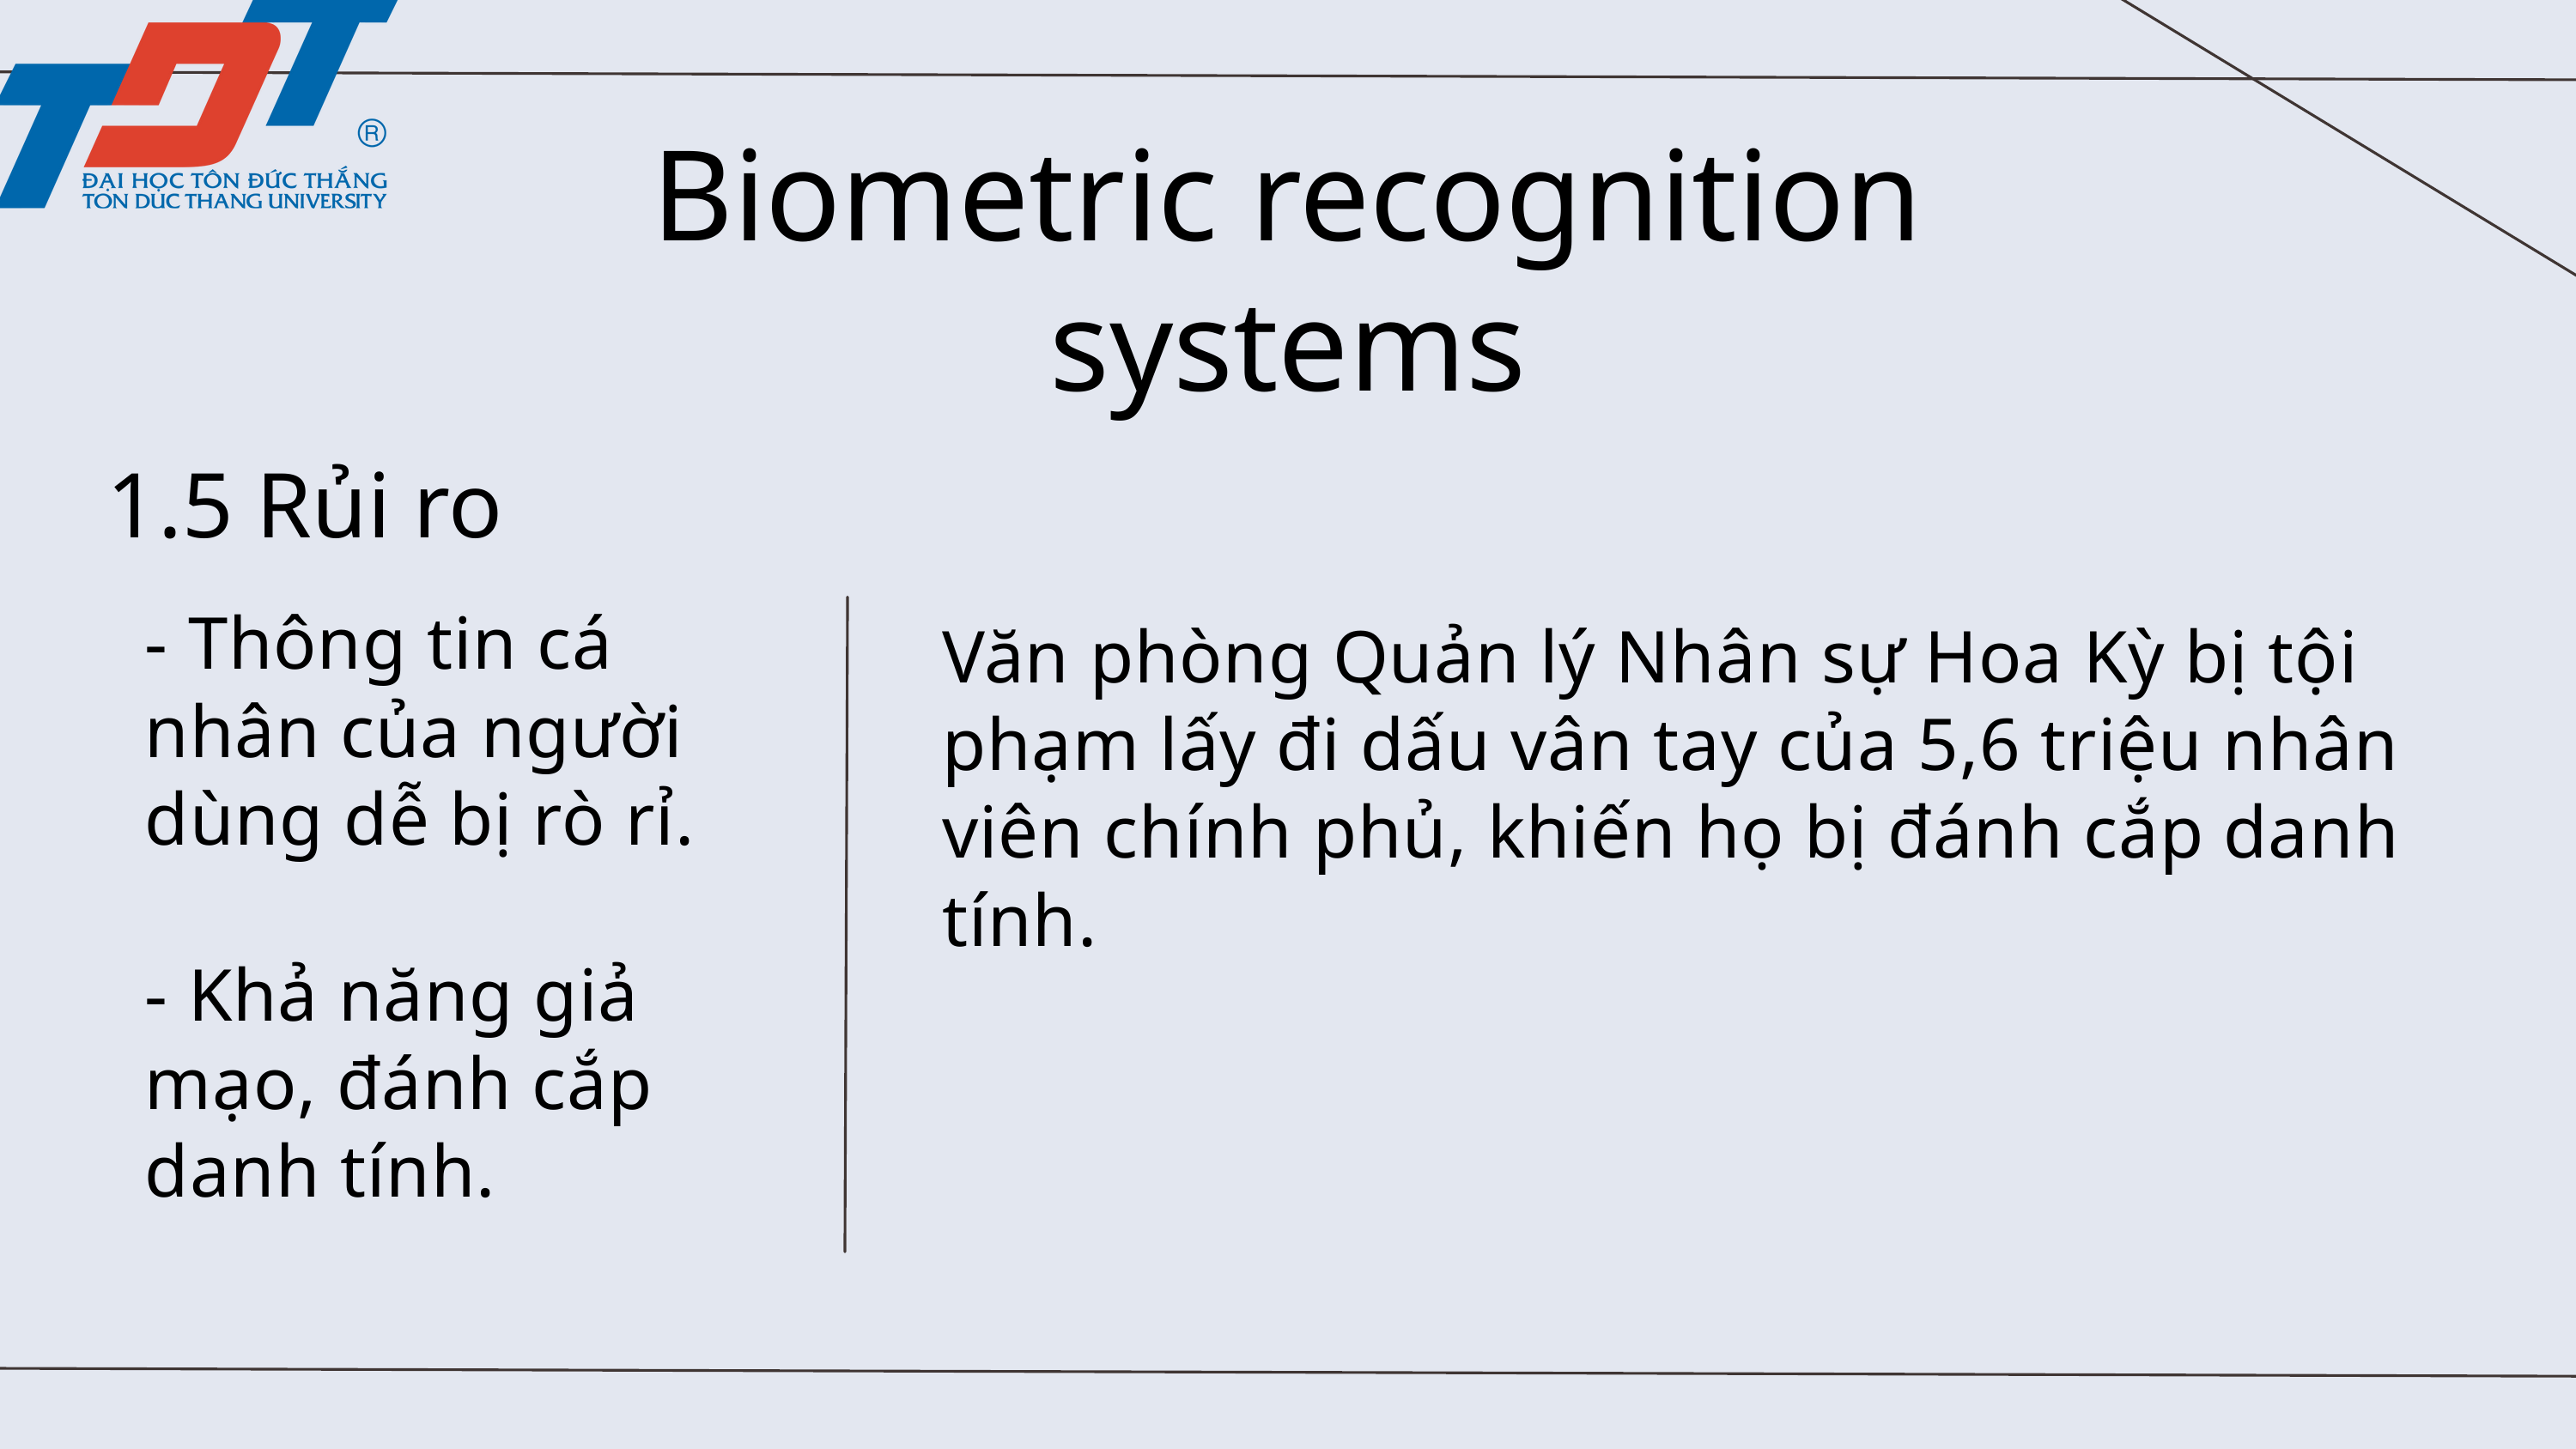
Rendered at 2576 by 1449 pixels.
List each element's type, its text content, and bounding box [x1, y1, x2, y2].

text_box - Thông tin cá nhân của người dùng dễ bị rò rỉ. - Khả năng giả mạo, đánh cắp danh tính. [144, 595, 793, 1212]
text_box Biometric recognition systems [444, 115, 2132, 416]
text_box 1.5 Rủi ro [106, 447, 1479, 555]
text_box [0, 0, 407, 209]
text_box Văn phòng Quản lý Nhân sự Hoa Kỳ bị tội phạm lấy đi dấu vân tay của 5,6 triệu nhân viên chính phủ, khiến họ bị đánh cắp danh tính. [942, 609, 2497, 961]
